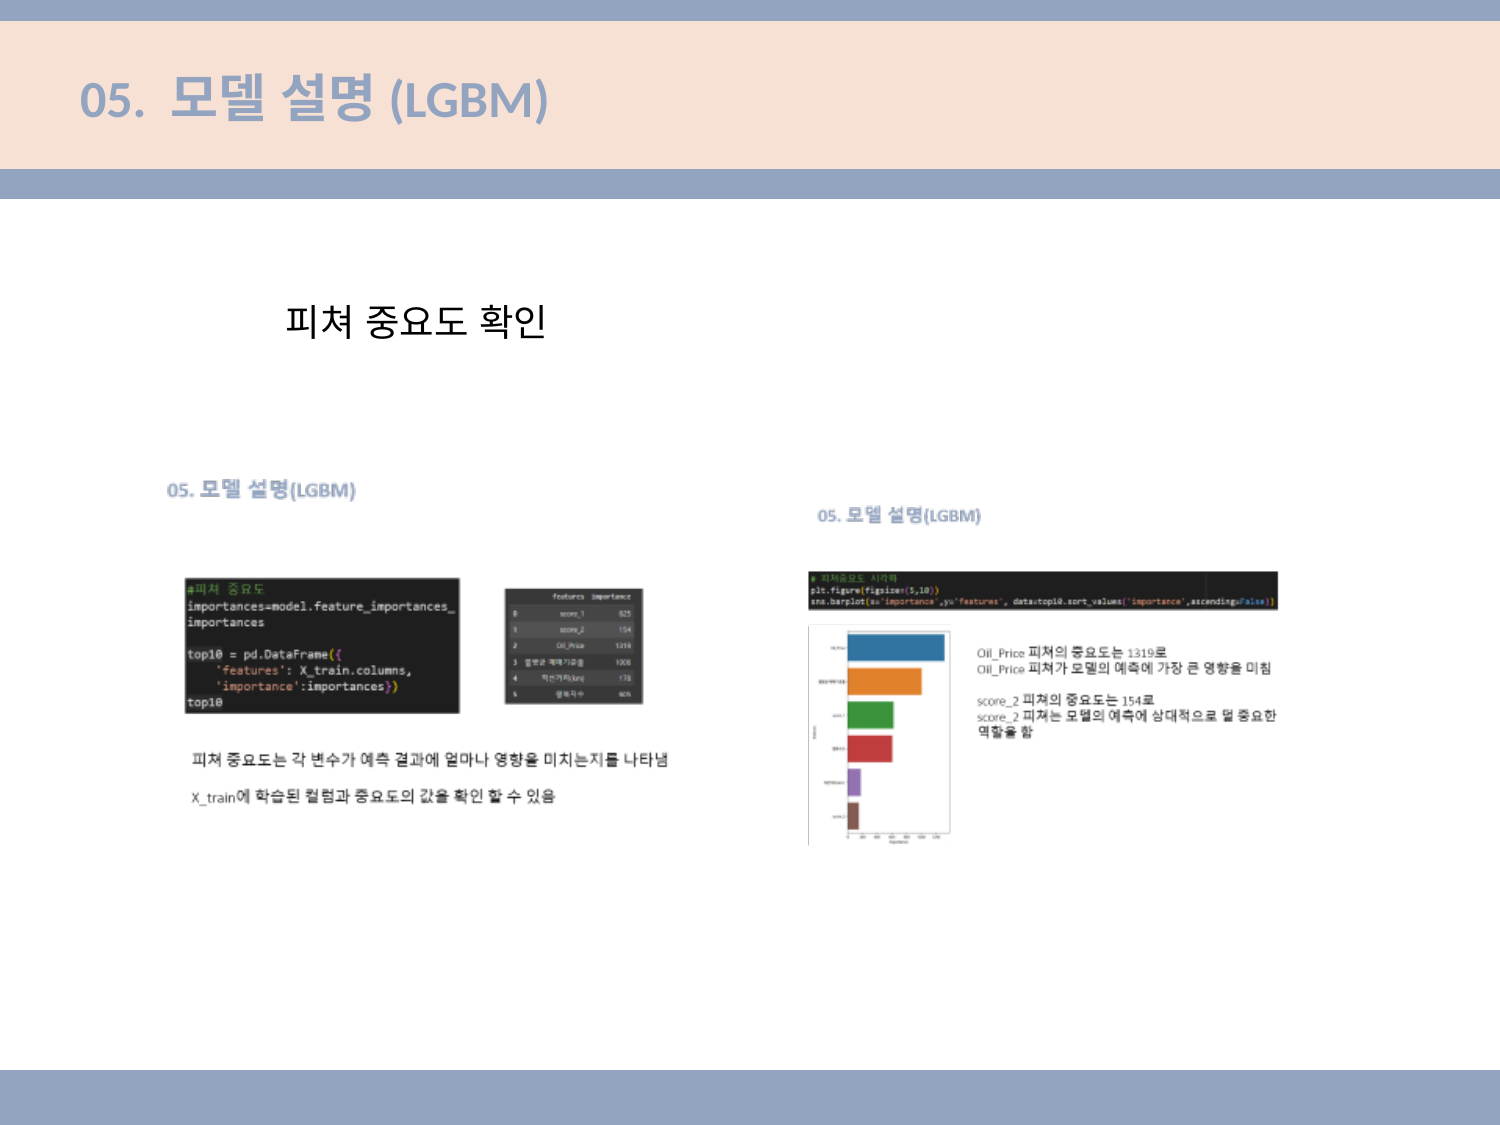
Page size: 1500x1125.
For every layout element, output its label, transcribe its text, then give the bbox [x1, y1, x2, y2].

text_box 피쳐 중요도 확인 [271, 291, 1229, 351]
picture [0, 0, 1500, 1125]
title 05. 모델 설명(LGBM) [64, 30, 1322, 162]
